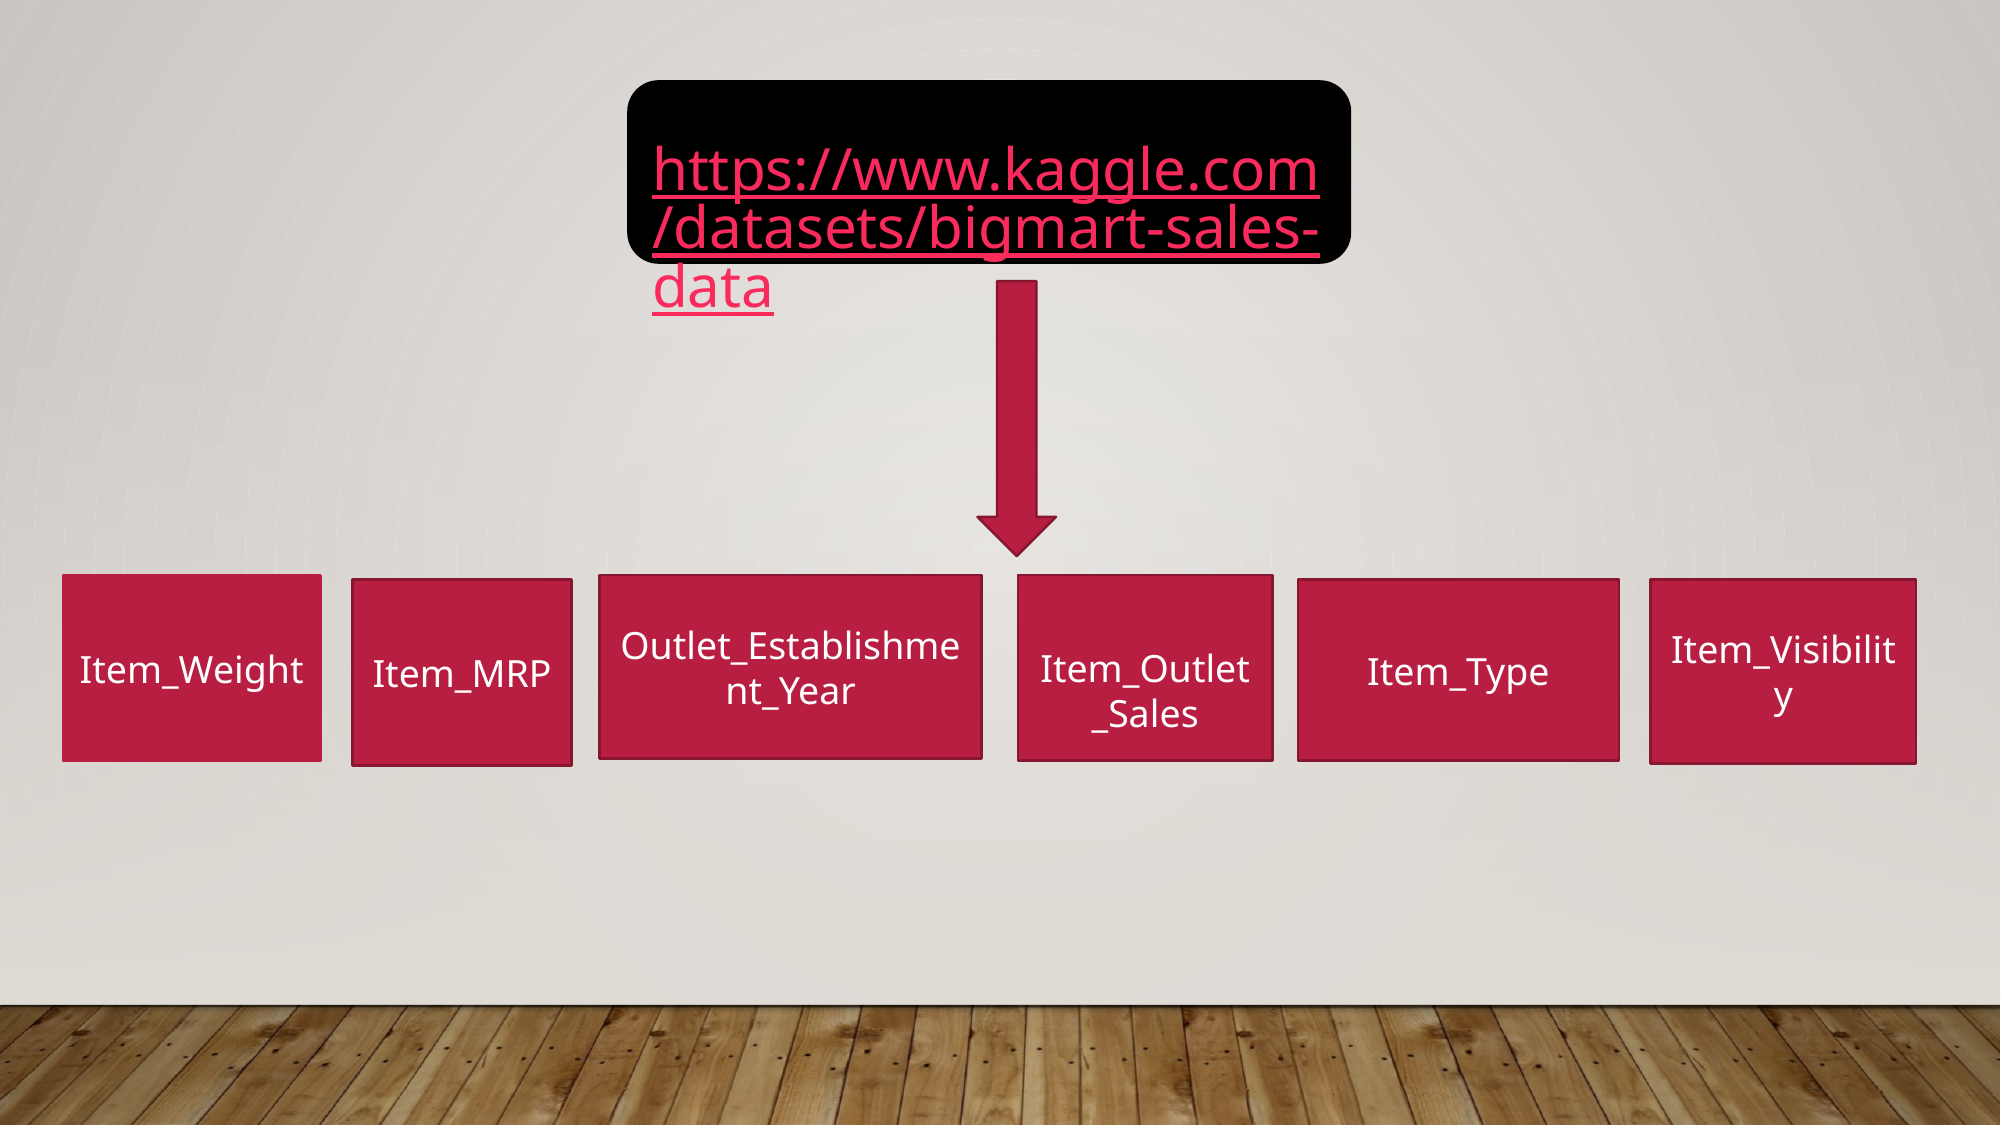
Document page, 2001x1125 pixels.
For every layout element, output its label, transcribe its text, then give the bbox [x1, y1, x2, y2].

text_box Item_Visibility [1649, 578, 1917, 765]
text_box https://www.kaggle.com/datasets/bigmart-sales-data [627, 80, 1352, 264]
text_box Item_Weight [62, 574, 322, 762]
text_box Item_Outlet_Sales [1017, 574, 1274, 762]
text_box [976, 279, 1058, 558]
text_box Item_Type [1297, 578, 1620, 762]
picture [0, 1005, 2000, 1125]
text_box Item_MRP [351, 578, 573, 767]
text_box Outlet_Establishment_Year [598, 574, 983, 760]
